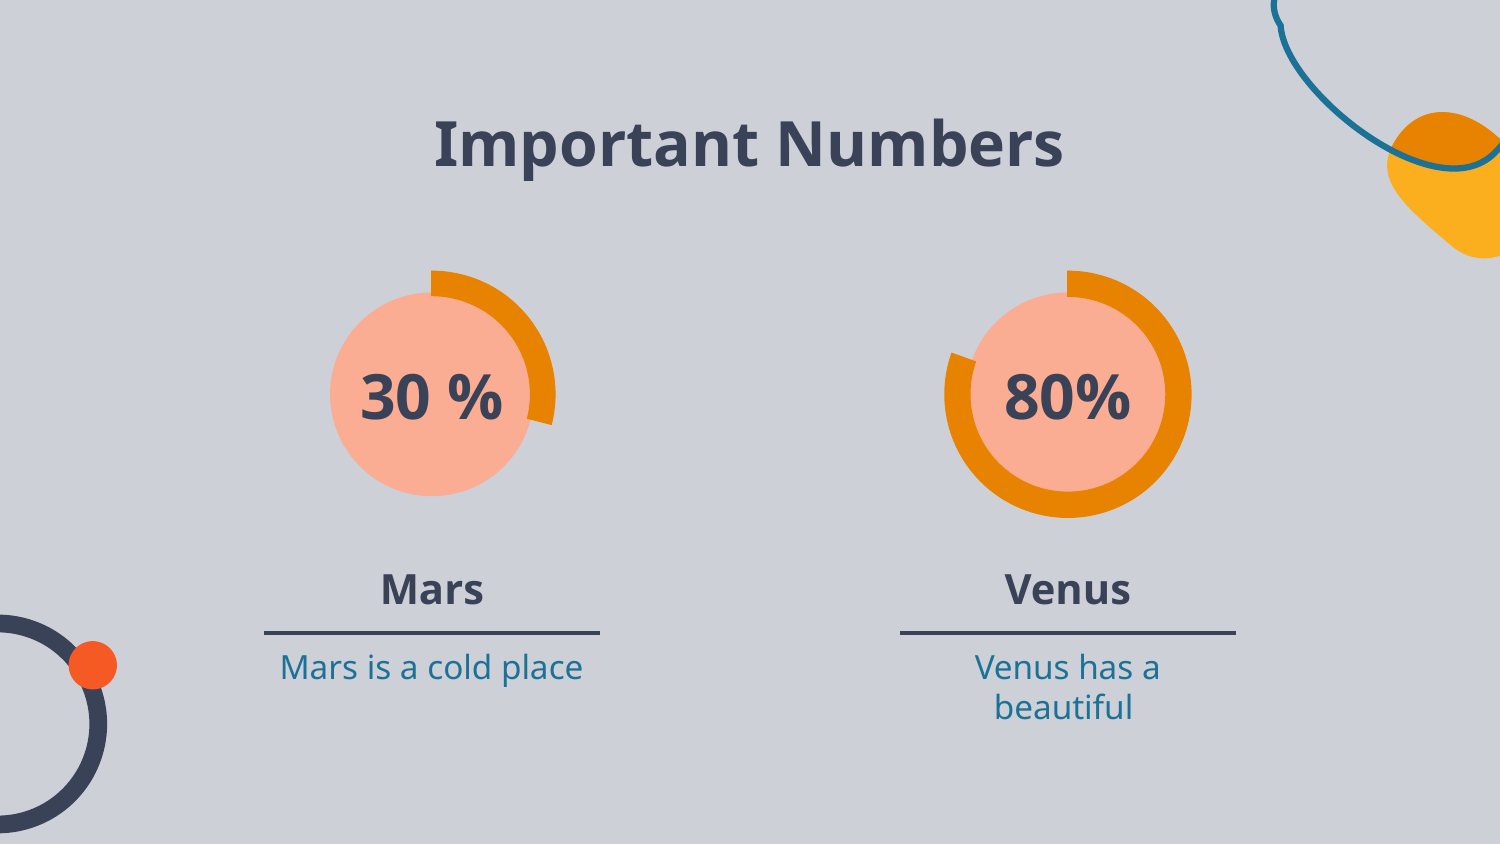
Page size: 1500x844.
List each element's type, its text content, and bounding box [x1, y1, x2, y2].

title Venus [892, 547, 1244, 622]
title Important Numbers [116, 88, 1383, 183]
title 80% [979, 357, 1157, 432]
title Mars [256, 547, 608, 622]
title 30 % [343, 357, 521, 432]
text_box [979, 432, 1157, 491]
text_box [330, 292, 531, 497]
text_box [971, 292, 1157, 431]
text_box [431, 270, 556, 426]
text_box [1157, 358, 1165, 431]
subtitle Venus has a beautiful [892, 631, 1244, 706]
subtitle Mars is a cold place [256, 631, 608, 706]
text_box [944, 270, 1192, 518]
